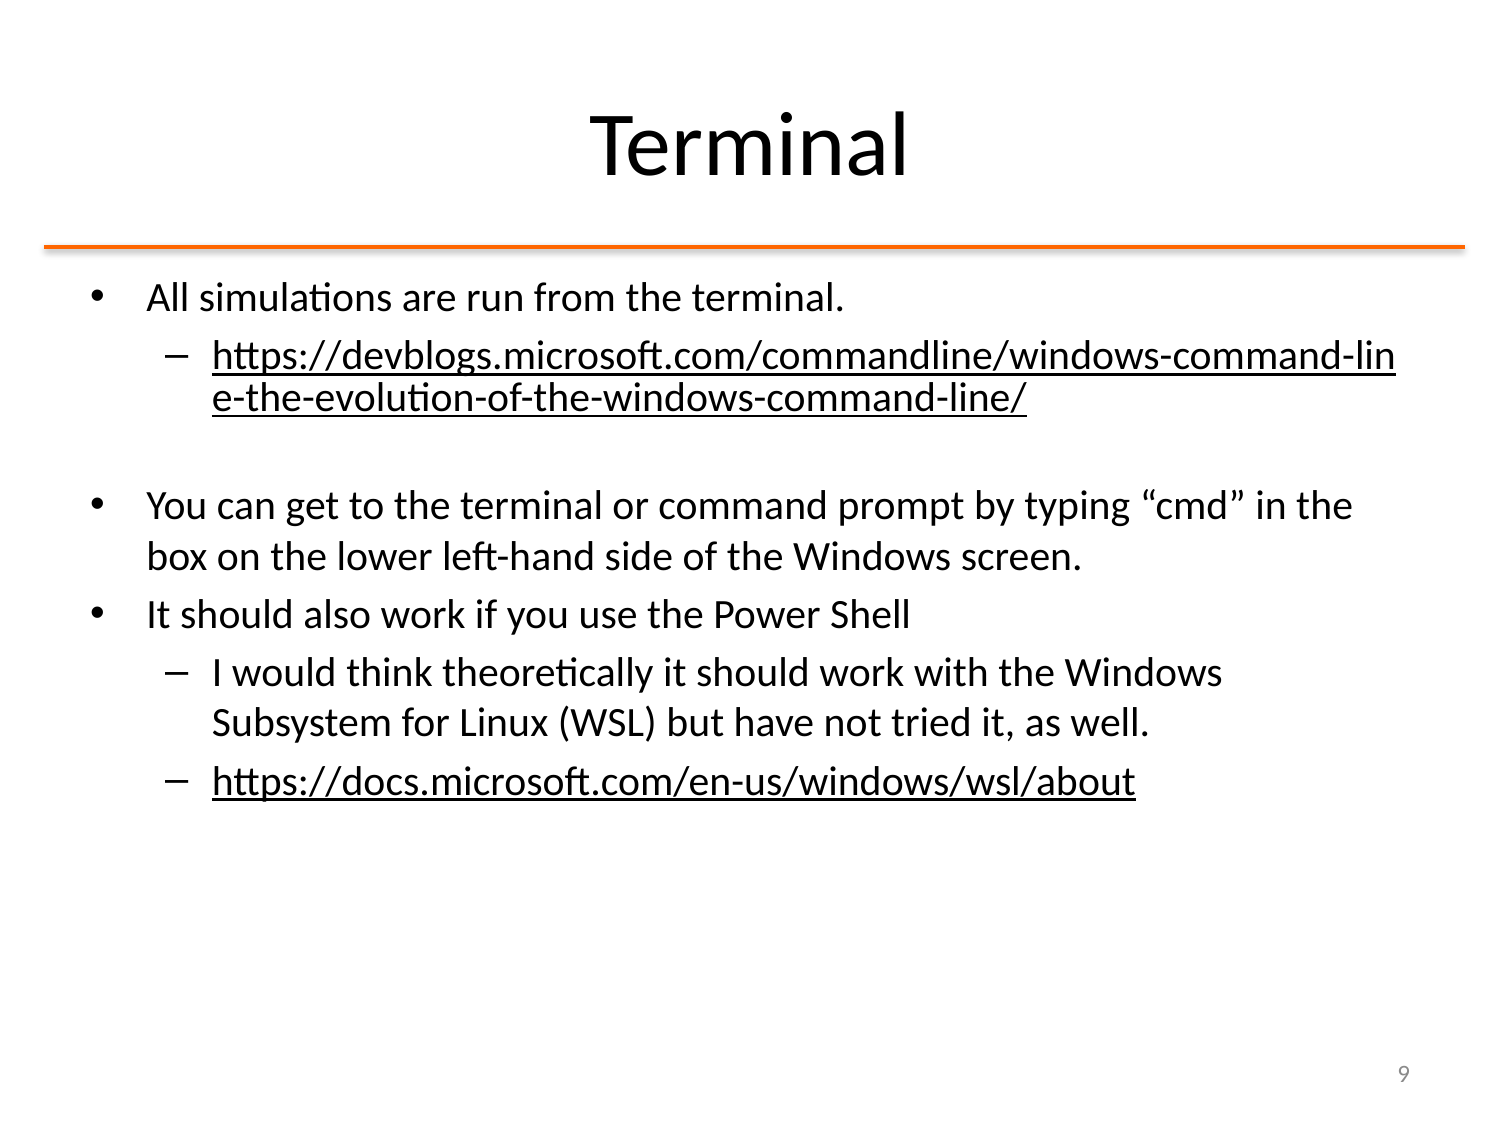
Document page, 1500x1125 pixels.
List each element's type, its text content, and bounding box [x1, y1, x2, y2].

title Terminal [75, 45, 1425, 233]
slide_number 9 [1074, 1042, 1425, 1103]
list All simulations are run from the terminal. https://devblogs.microsoft.com/commandline/windows-command-line-the-evolution-of-the-windows-command-line/ You can get to the terminal or command prompt by typing “cmd” in the box on the lower left-hand side of the Windows screen. It should also work if you use the Power Shell I would think theoretically it should work with the Windows Subsystem for Linux (WSL) but have not tried it, as well. https://docs.microsoft.com/en-us/windows/wsl/about [75, 262, 1425, 1005]
